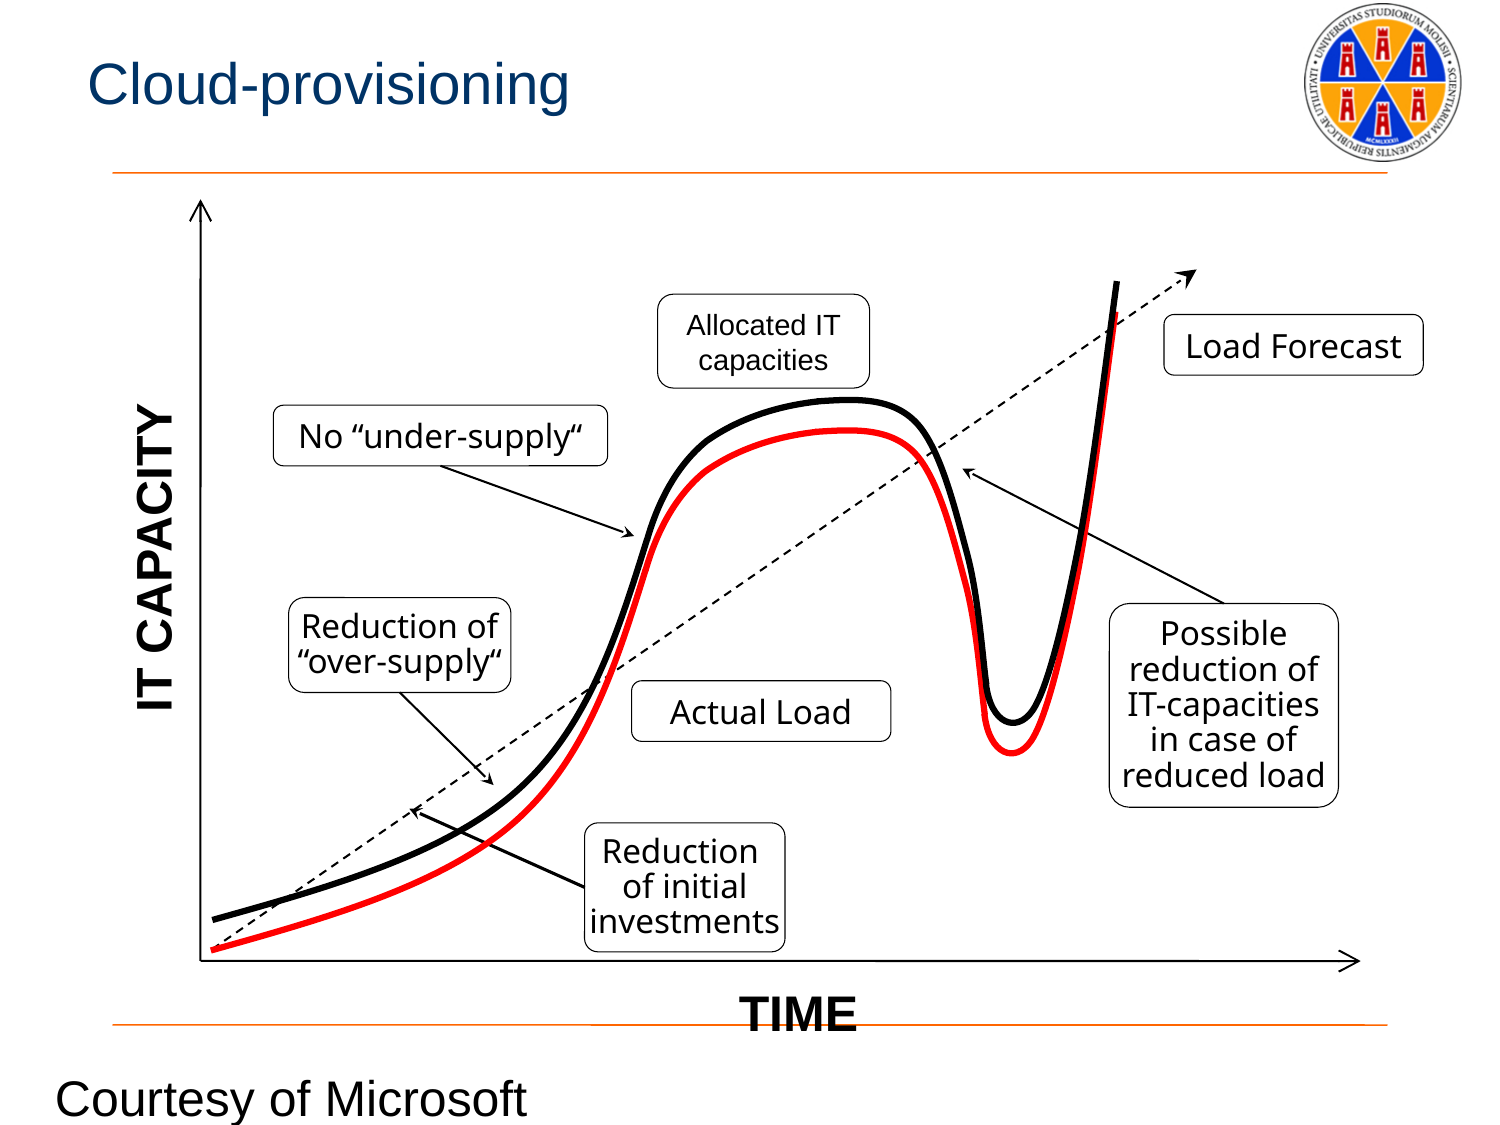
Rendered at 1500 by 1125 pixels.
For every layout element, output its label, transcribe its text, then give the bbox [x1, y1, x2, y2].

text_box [212, 269, 1197, 466]
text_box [1120, 613, 1197, 950]
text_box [210, 928, 1116, 951]
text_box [211, 280, 1118, 921]
text_box TIME [650, 974, 947, 1035]
text_box Possible reduction of IT-capacities in case of reduced load [1201, 603, 1339, 808]
title Cloud-provisioning [72, 0, 1424, 163]
text_box Courtesy of Microsoft [40, 1058, 543, 1125]
text_box Load Forecast [1201, 314, 1424, 376]
text_box IT CAPACITY [114, 434, 176, 578]
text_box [1123, 468, 1225, 604]
text_box IT CAPACITY [114, 590, 176, 681]
picture [1269, 0, 1500, 166]
